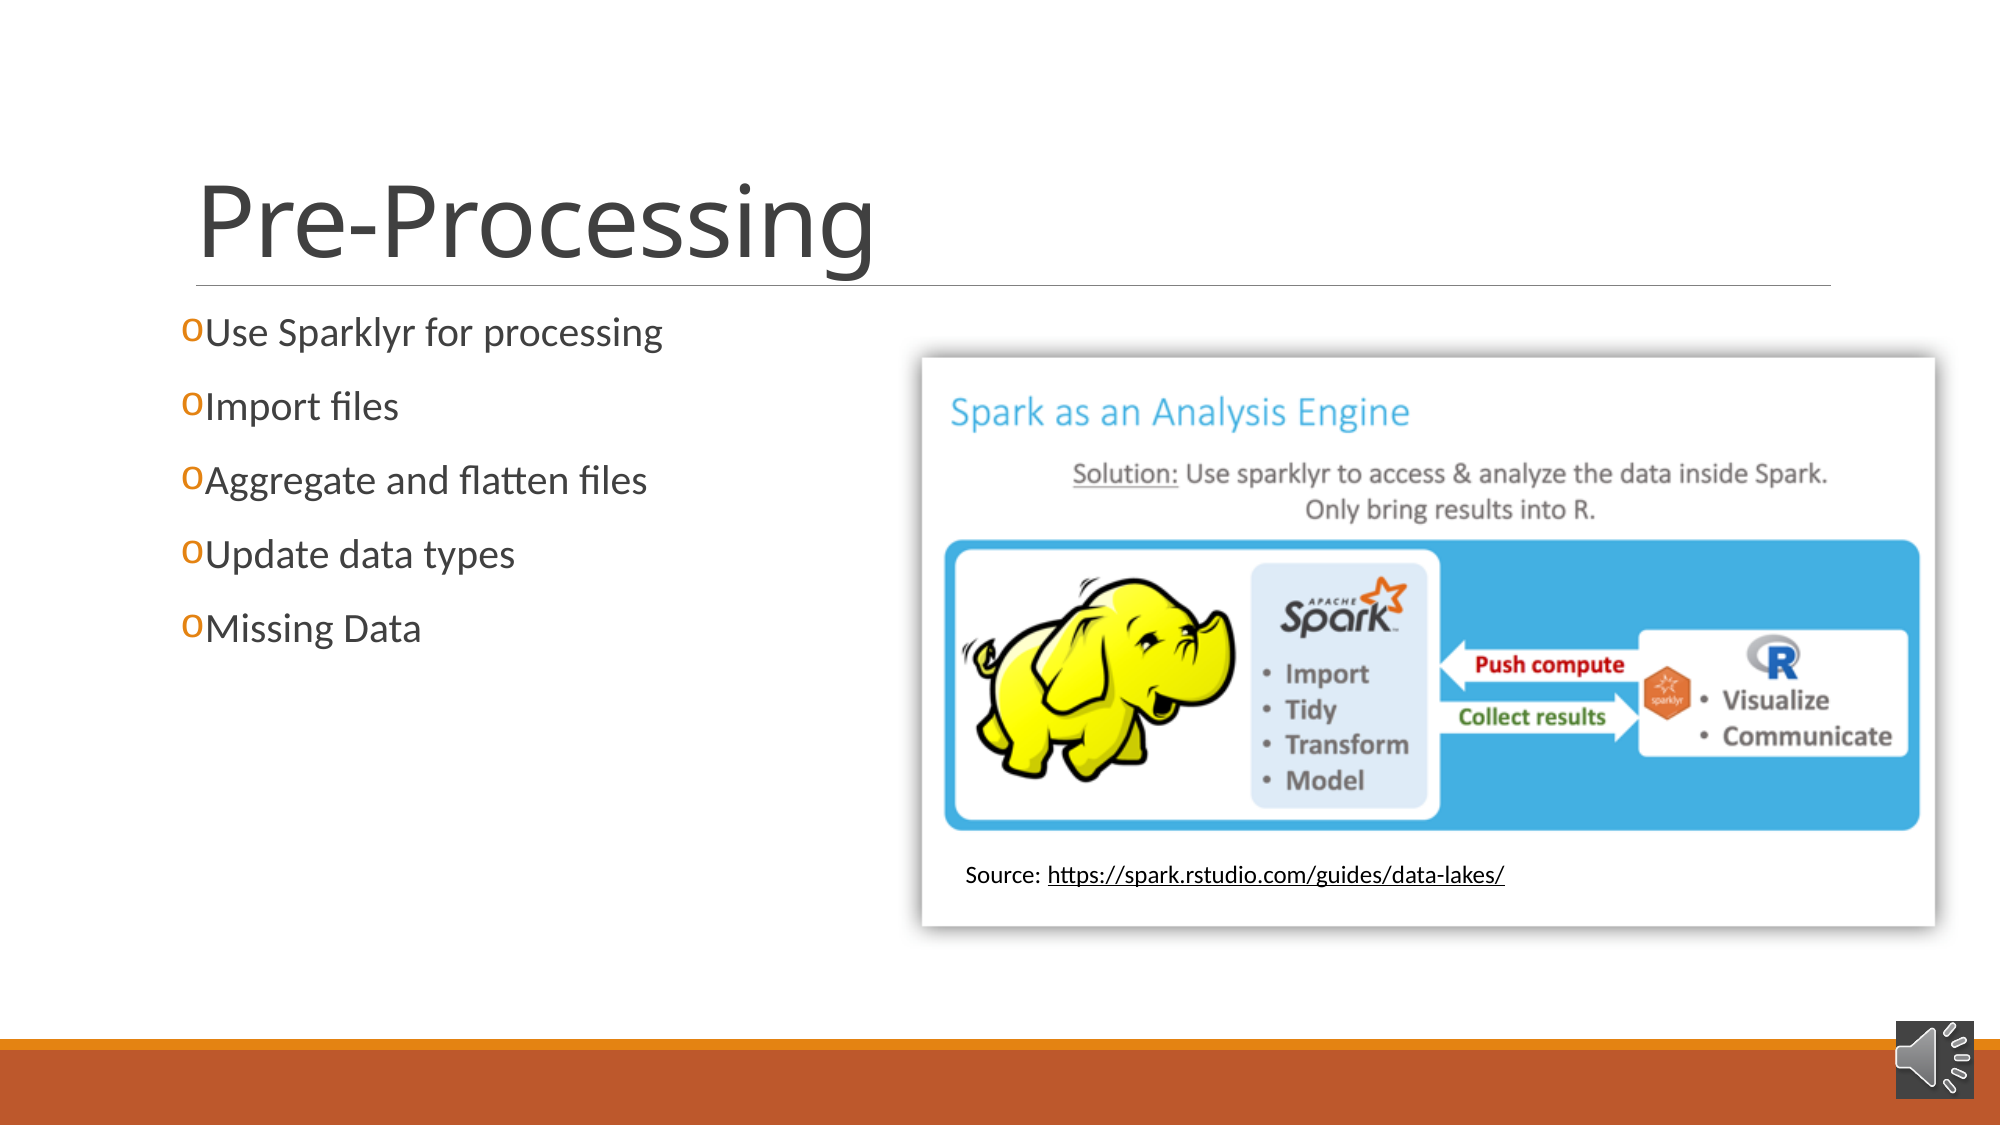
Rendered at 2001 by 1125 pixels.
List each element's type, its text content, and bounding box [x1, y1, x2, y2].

title Pre-Processing [180, 47, 1830, 285]
list Use Sparklyr for processing Import files Aggregate and flatten files Update data types Missing Data [180, 302, 1830, 963]
picture [1894, 1019, 1976, 1101]
picture [890, 336, 1966, 950]
